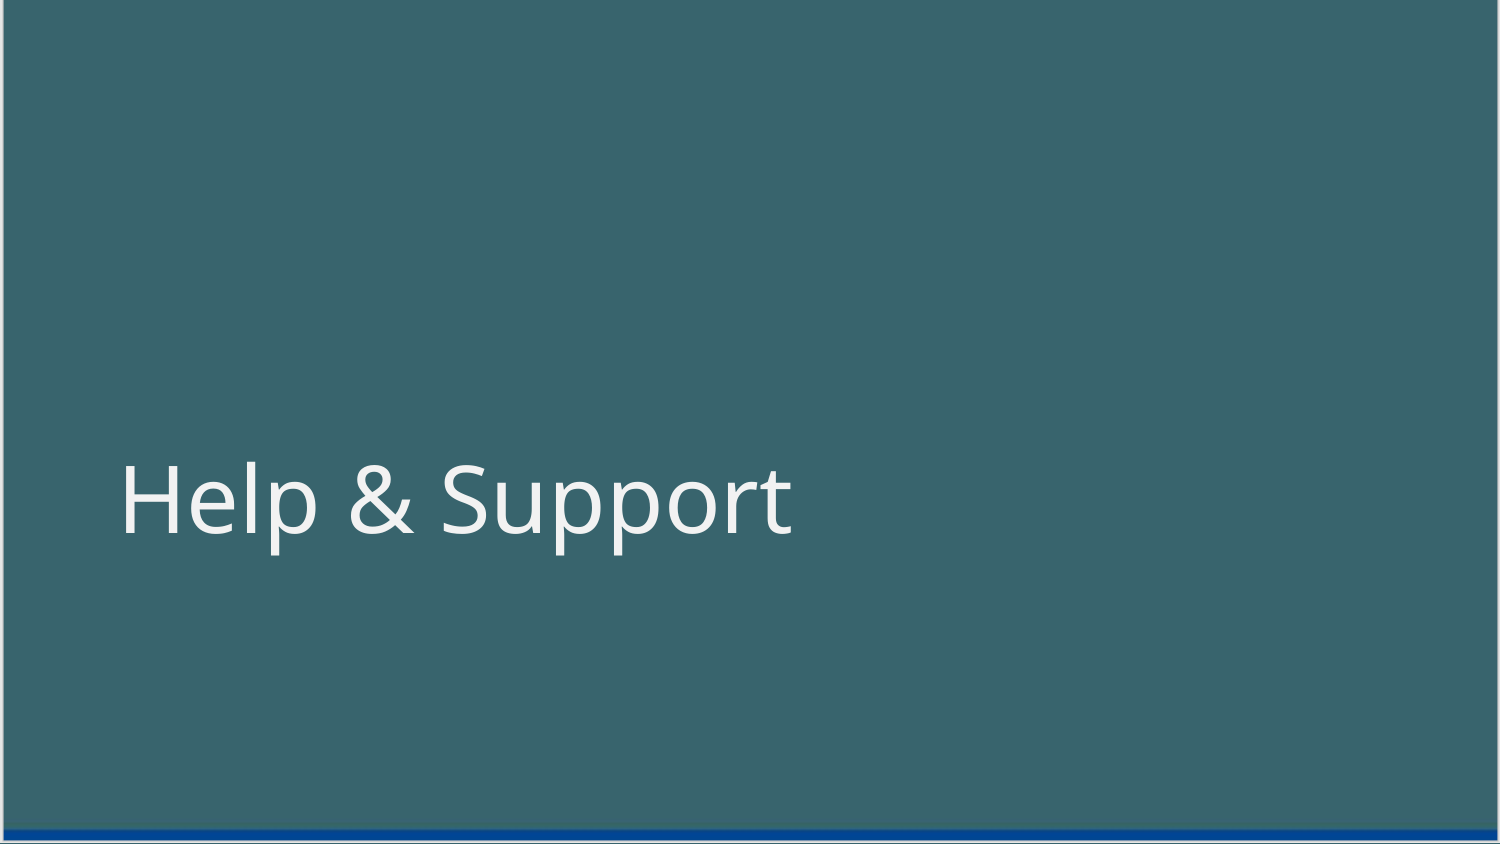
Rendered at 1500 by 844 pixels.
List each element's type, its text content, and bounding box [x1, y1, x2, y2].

picture [0, 0, 1500, 843]
title Help & Support [102, 210, 1397, 562]
